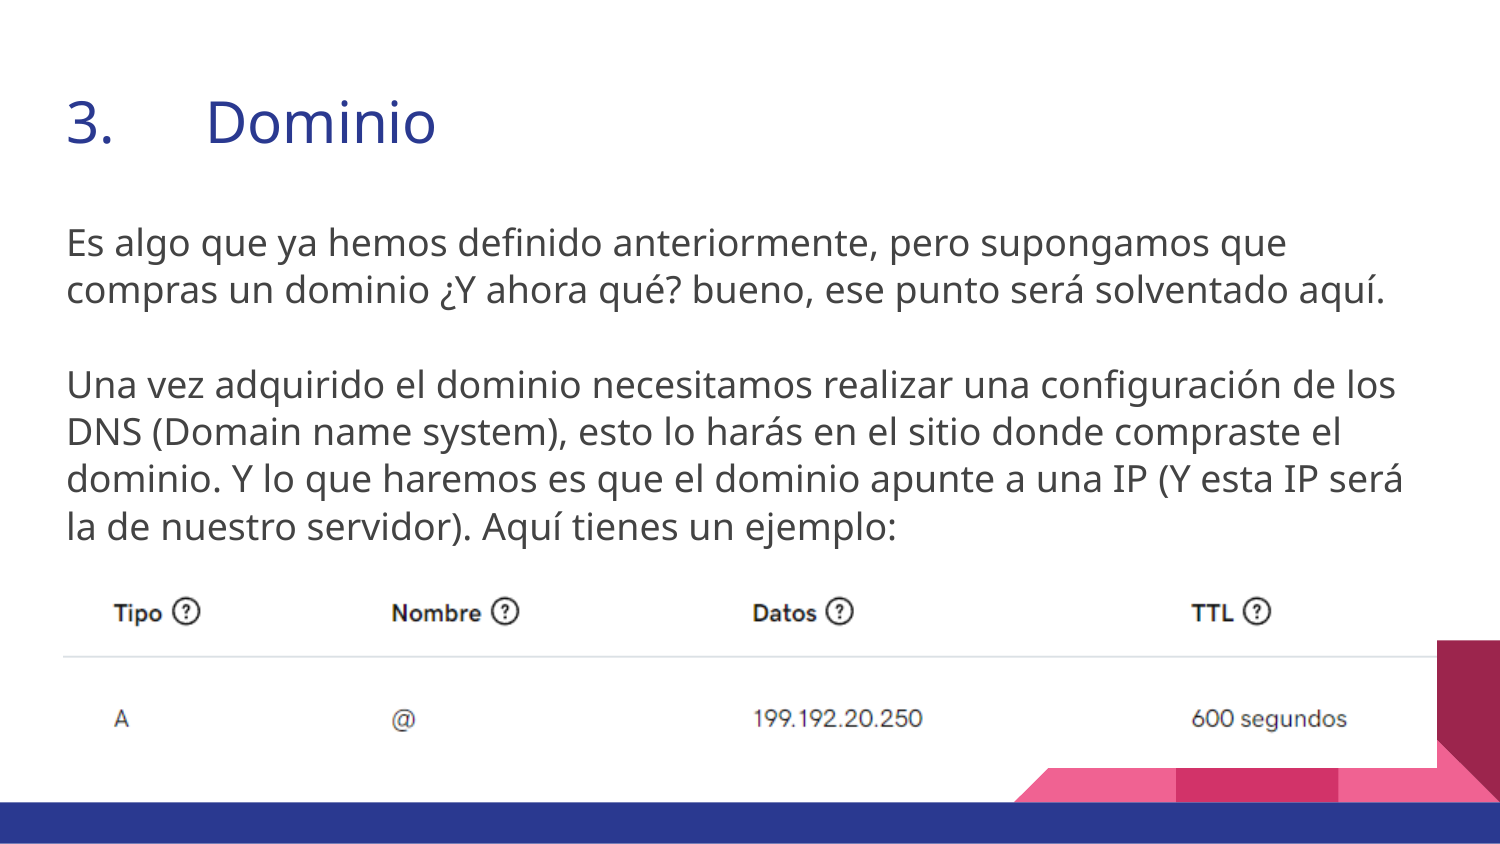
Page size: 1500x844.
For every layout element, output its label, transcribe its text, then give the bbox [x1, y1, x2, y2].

picture [63, 576, 1437, 768]
title 3. Dominio [51, 70, 1449, 171]
list Es algo que ya hemos definido anteriormente, pero supongamos que compras un dominio ¿Y ahora qué? bueno, ese punto será solventado aquí. Una vez adquirido el dominio necesitamos realizar una configuración de los DNS (Domain name system), esto lo harás en el sitio donde compraste el dominio. Y lo que haremos es que el dominio apunte a una IP (Y esta IP será la de nuestro servidor). Aquí tienes un ejemplo: [51, 201, 1449, 782]
